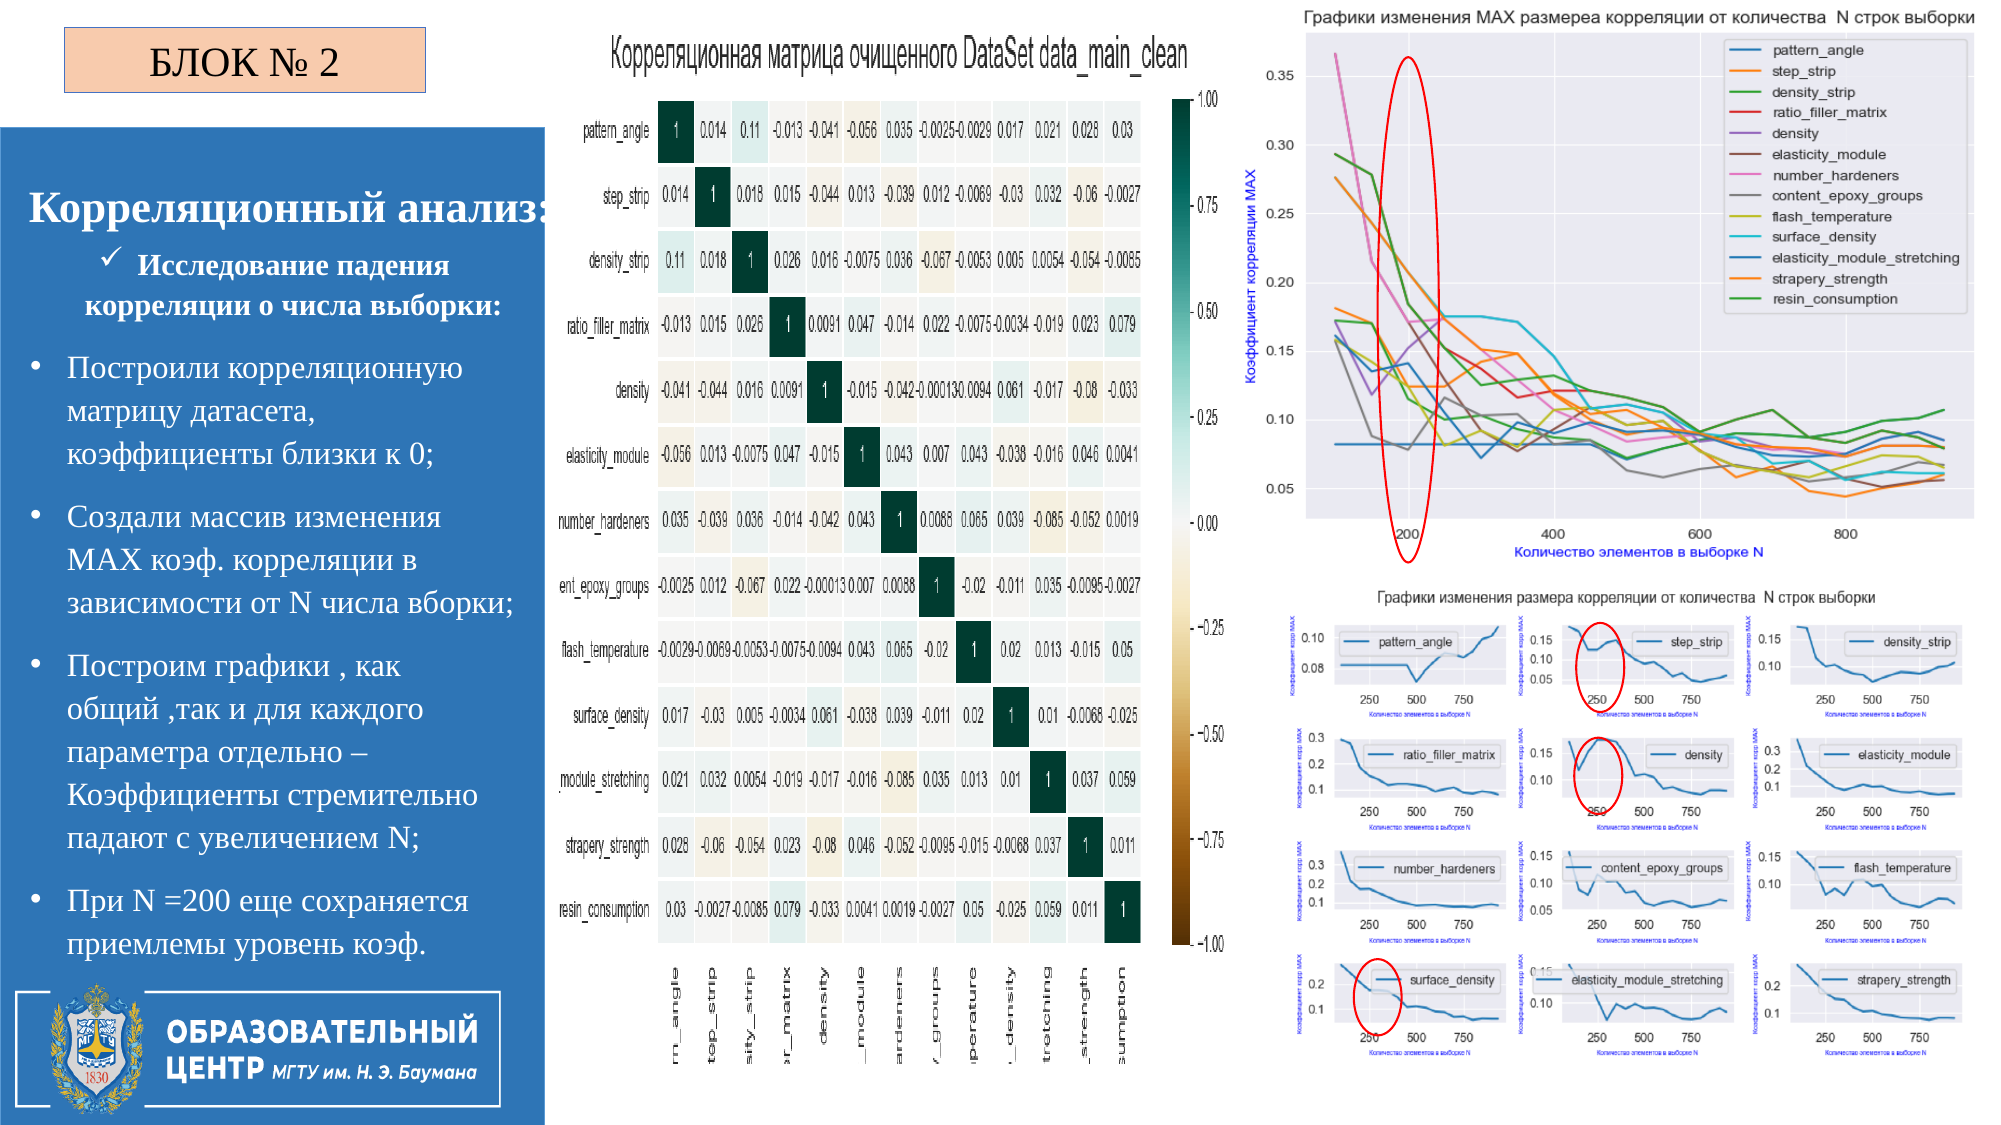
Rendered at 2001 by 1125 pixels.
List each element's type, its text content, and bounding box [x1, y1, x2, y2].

picture [559, 23, 1226, 1064]
text_box [0, 127, 545, 1125]
picture [1284, 586, 1965, 1064]
text_box Исследование падения корреляции о числа выборки: Построили корреляционную матрицу датасета, коэффициенты близки к 0; Создали массив изменения МАХ коэф. корреляции в зависимости от N числа вборки; Построим графики , как общий ,так и для каждого параметра отдельно – Коэффициенты стремительно падают с увеличением N; При N =200 еще сохраняется приемлемы уровень коэф. [15, 228, 536, 974]
text_box [23, 554, 559, 998]
text_box БЛОК № 2 [64, 27, 426, 93]
picture [15, 983, 501, 1117]
picture [1239, 0, 1985, 563]
text_box Корреляционный анализ: [13, 127, 559, 244]
